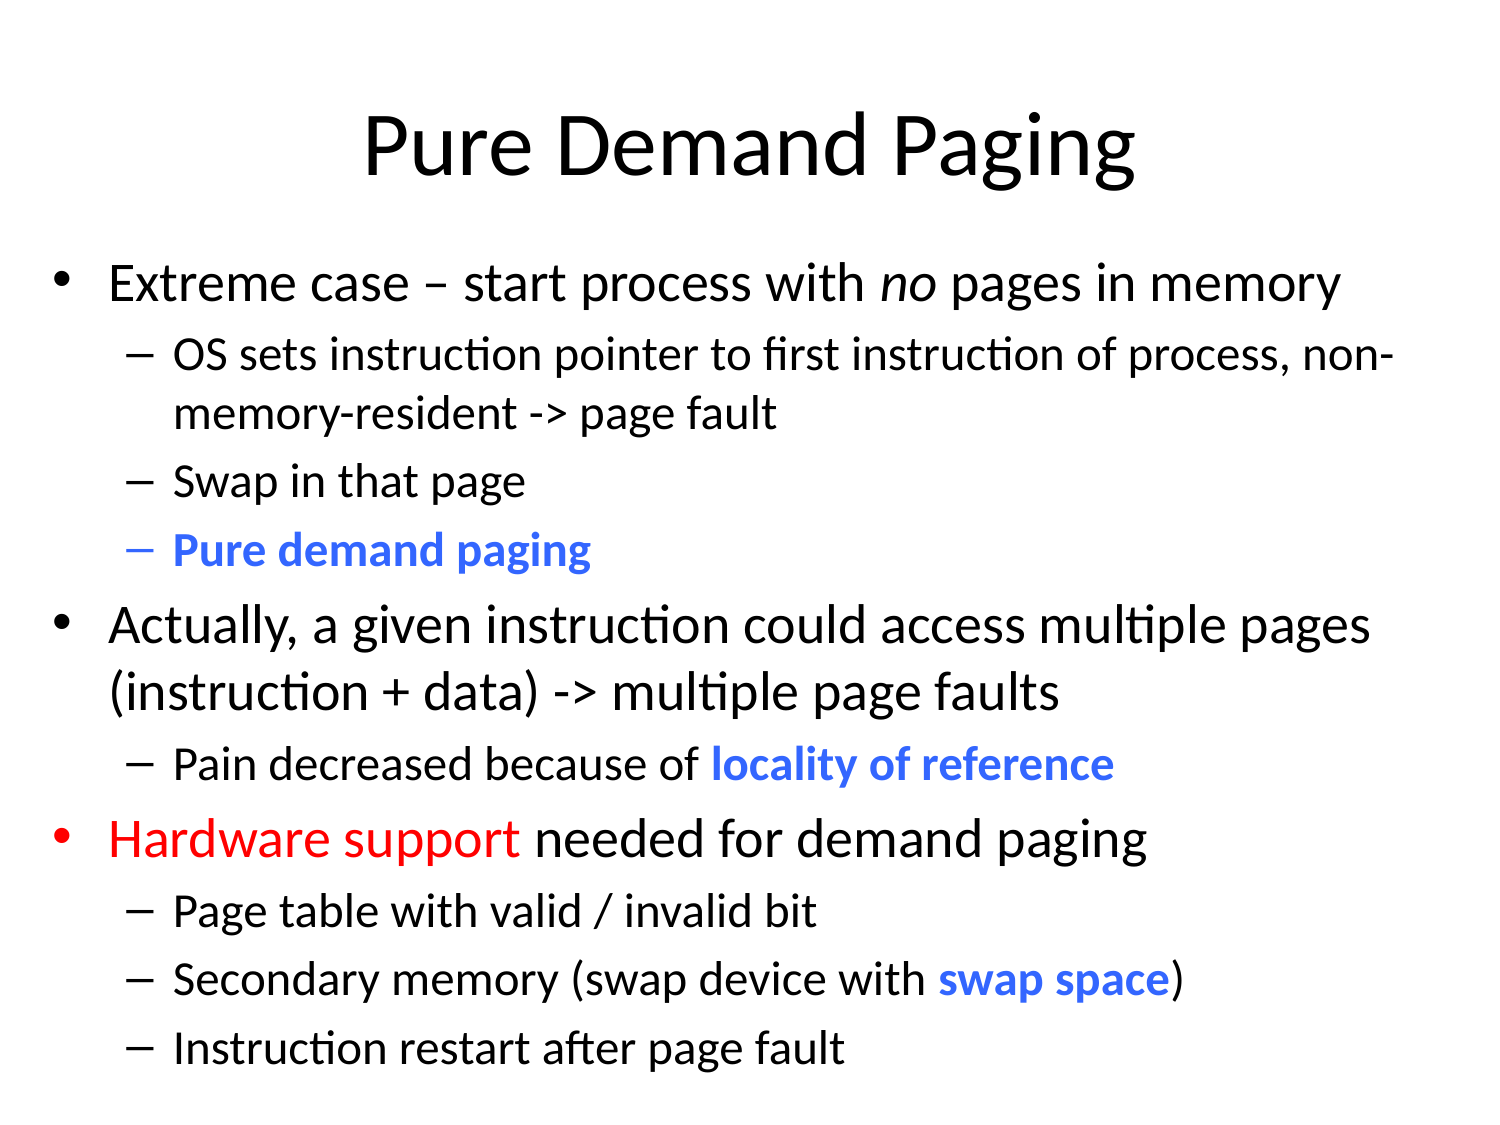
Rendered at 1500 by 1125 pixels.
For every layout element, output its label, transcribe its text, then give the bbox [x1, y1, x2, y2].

list Extreme case – start process with no pages in memory OS sets instruction pointer to first instruction of process, non-memory-resident -> page fault Swap in that page Pure demand paging Actually, a given instruction could access multiple pages (instruction + data) -> multiple page faults Pain decreased because of locality of reference Hardware support needed for demand paging Page table with valid / invalid bit Secondary memory (swap device with swap space) Instruction restart after page fault [37, 237, 1463, 1088]
title Pure Demand Paging [75, 45, 1425, 233]
